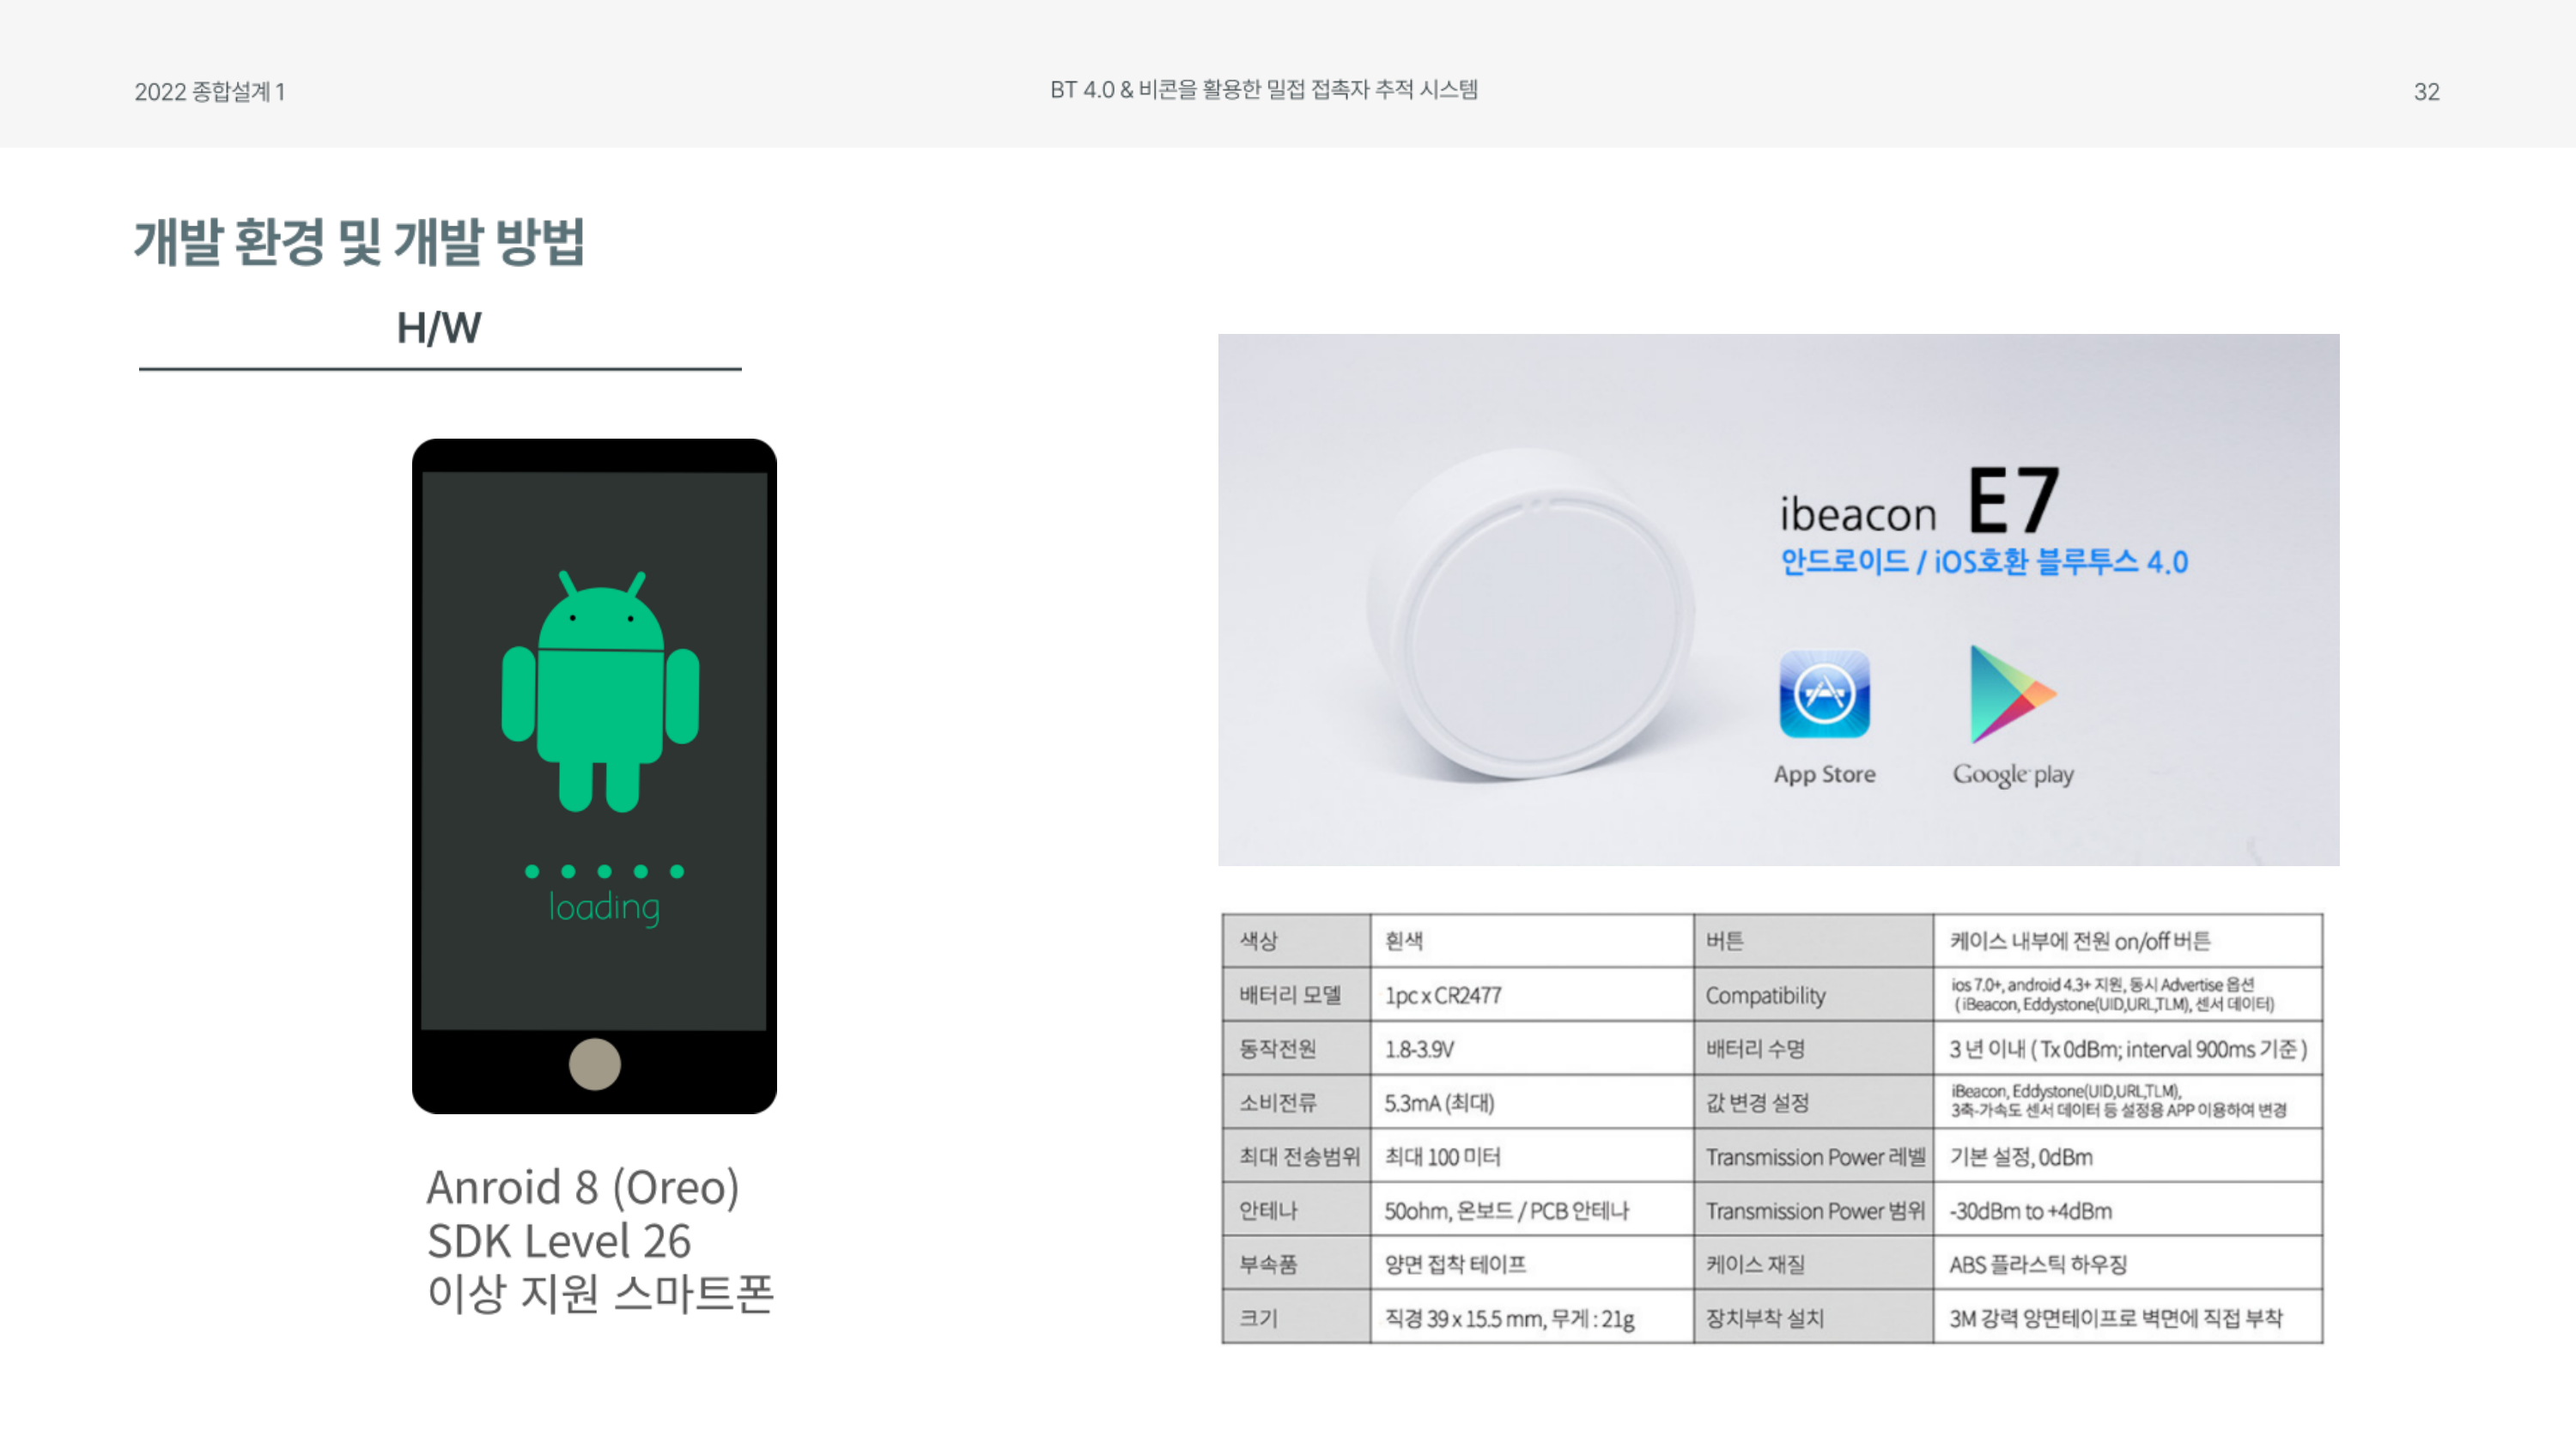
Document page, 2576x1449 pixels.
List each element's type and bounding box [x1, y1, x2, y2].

picture [130, 71, 294, 112]
picture [1018, 70, 1488, 111]
text_box [0, 0, 2576, 148]
picture [98, 197, 608, 367]
text_box [104, 297, 777, 377]
text_box [412, 438, 777, 1114]
picture [420, 1147, 795, 1336]
picture [2257, 71, 2451, 111]
text_box [1218, 334, 2342, 1349]
